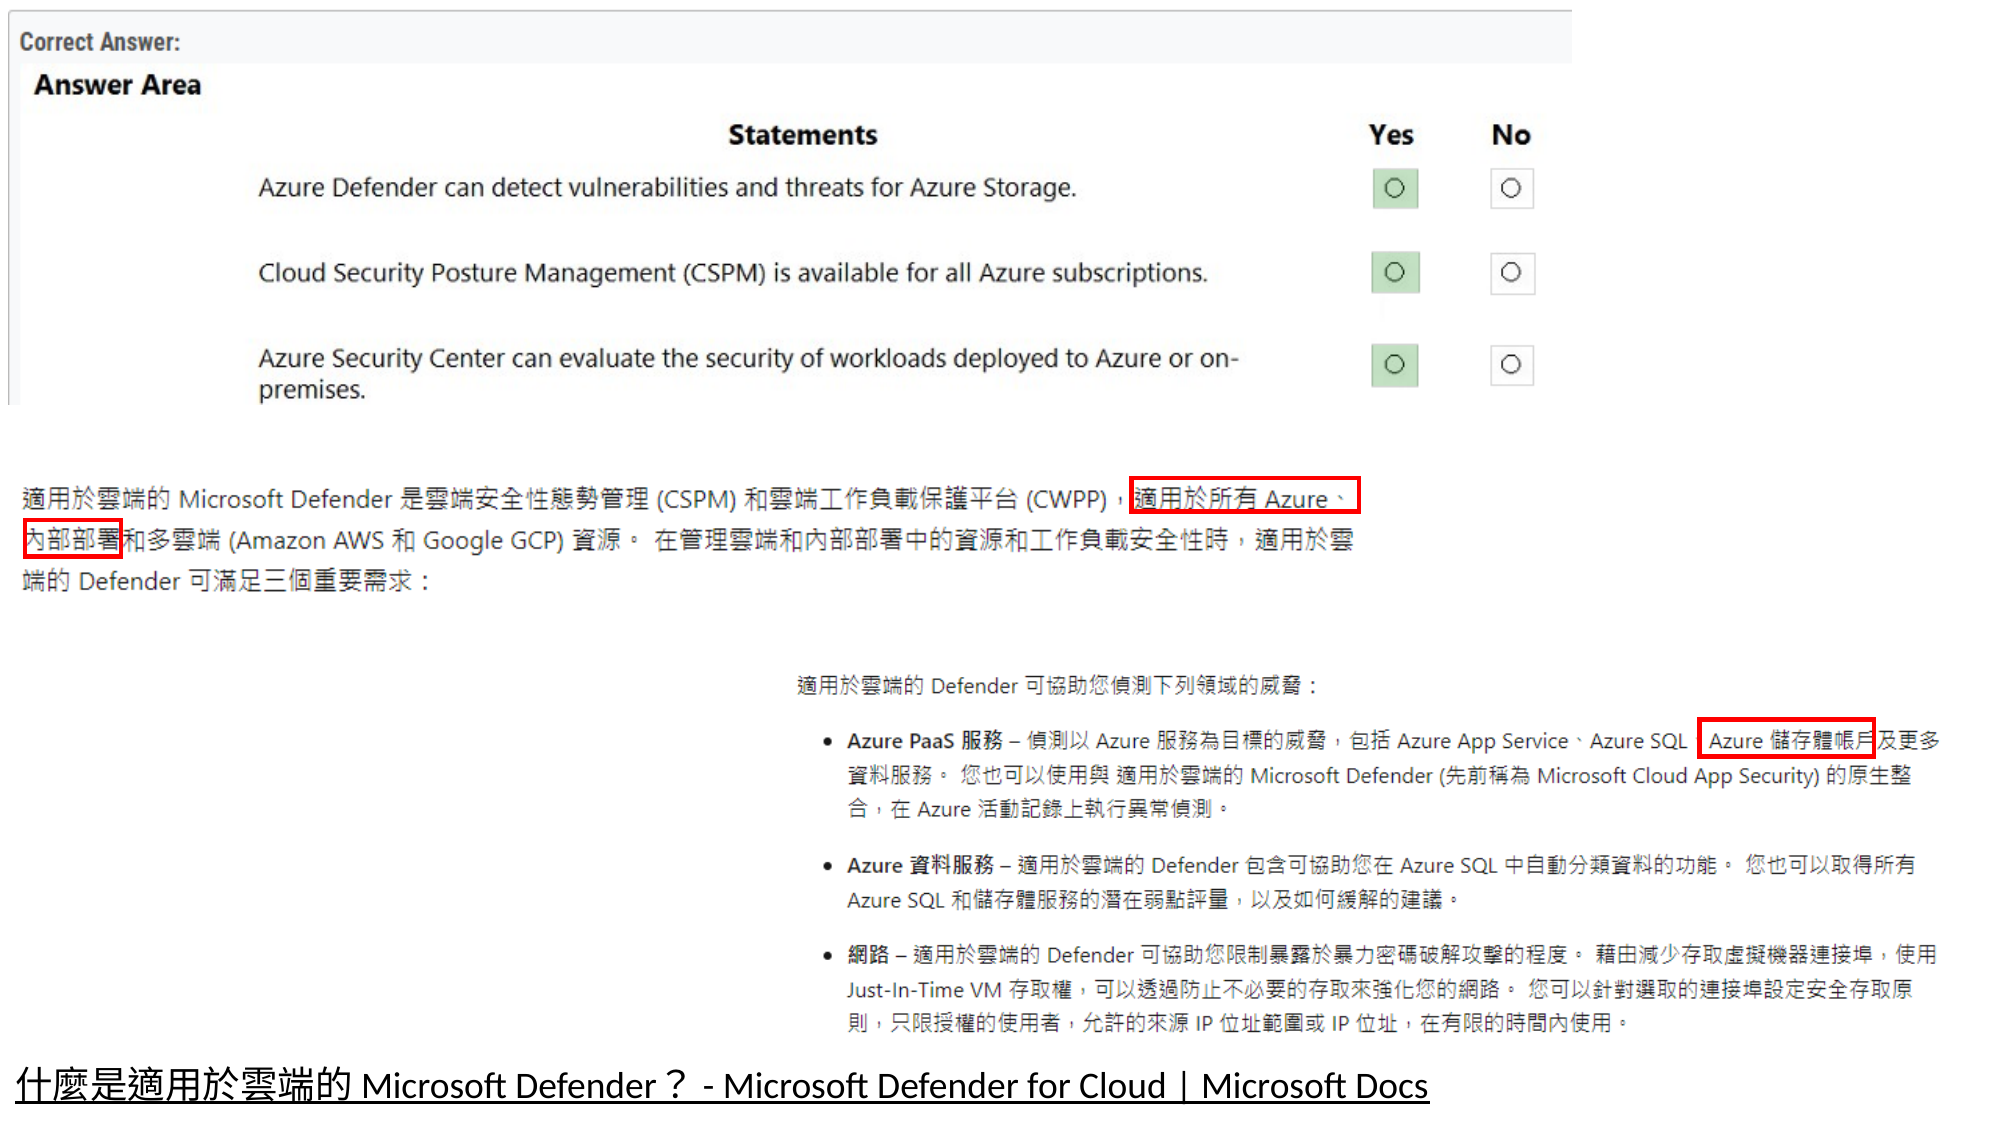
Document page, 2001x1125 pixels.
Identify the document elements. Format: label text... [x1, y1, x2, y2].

picture [789, 668, 1947, 1043]
picture [8, 4, 1572, 405]
text_box 什麼是適用於雲端的 Microsoft Defender？ - Microsoft Defender for Cloud | Microsoft Docs [0, 1053, 1580, 1114]
picture [8, 475, 1375, 598]
